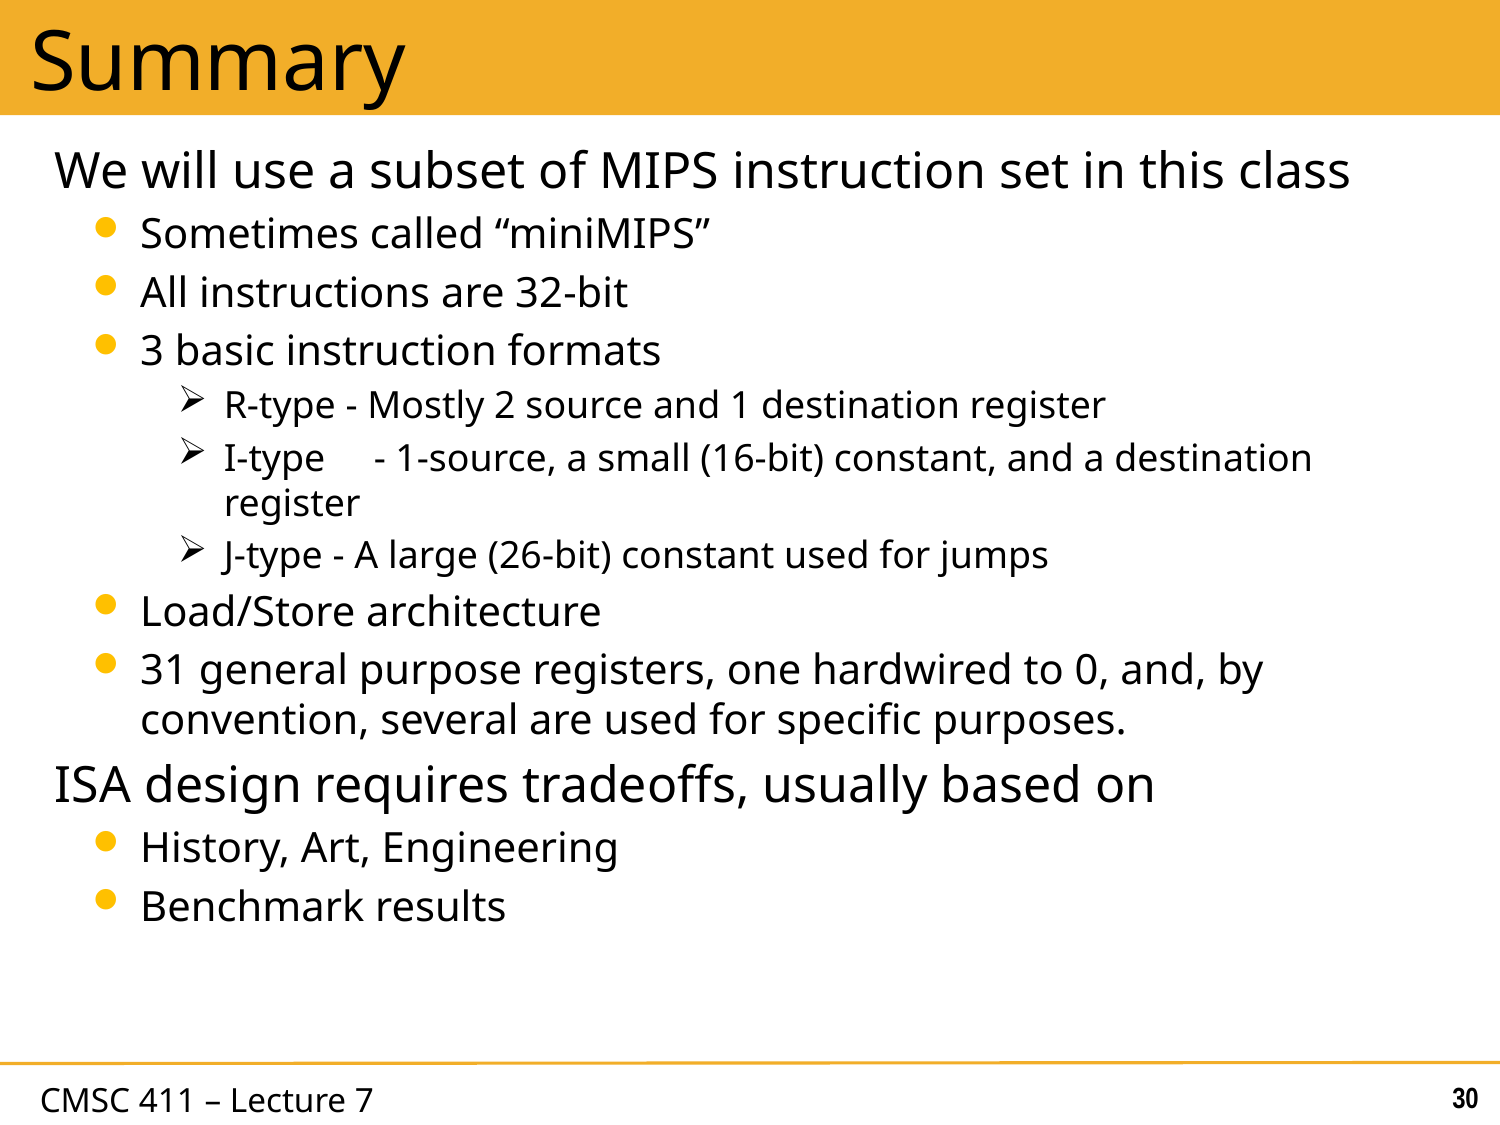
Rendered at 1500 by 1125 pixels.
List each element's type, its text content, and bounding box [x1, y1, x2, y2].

title Summary [0, 0, 1500, 116]
slide_number 30 [1430, 1071, 1494, 1123]
list We will use a subset of MIPS instruction set in this class Sometimes called “miniMIPS” All instructions are 32-bit 3 basic instruction formats R-type - Mostly 2 source and 1 destination register I-type - 1-source, a small (16-bit) constant, and a destination register J-type - A large (26-bit) constant used for jumps Load/Store architecture 31 general purpose registers, one hardwired to 0, and, by convention, several are used for specific purposes. ISA design requires tradeoffs, usually based on History, Art, Engineering Benchmark results [24, 115, 1463, 1051]
